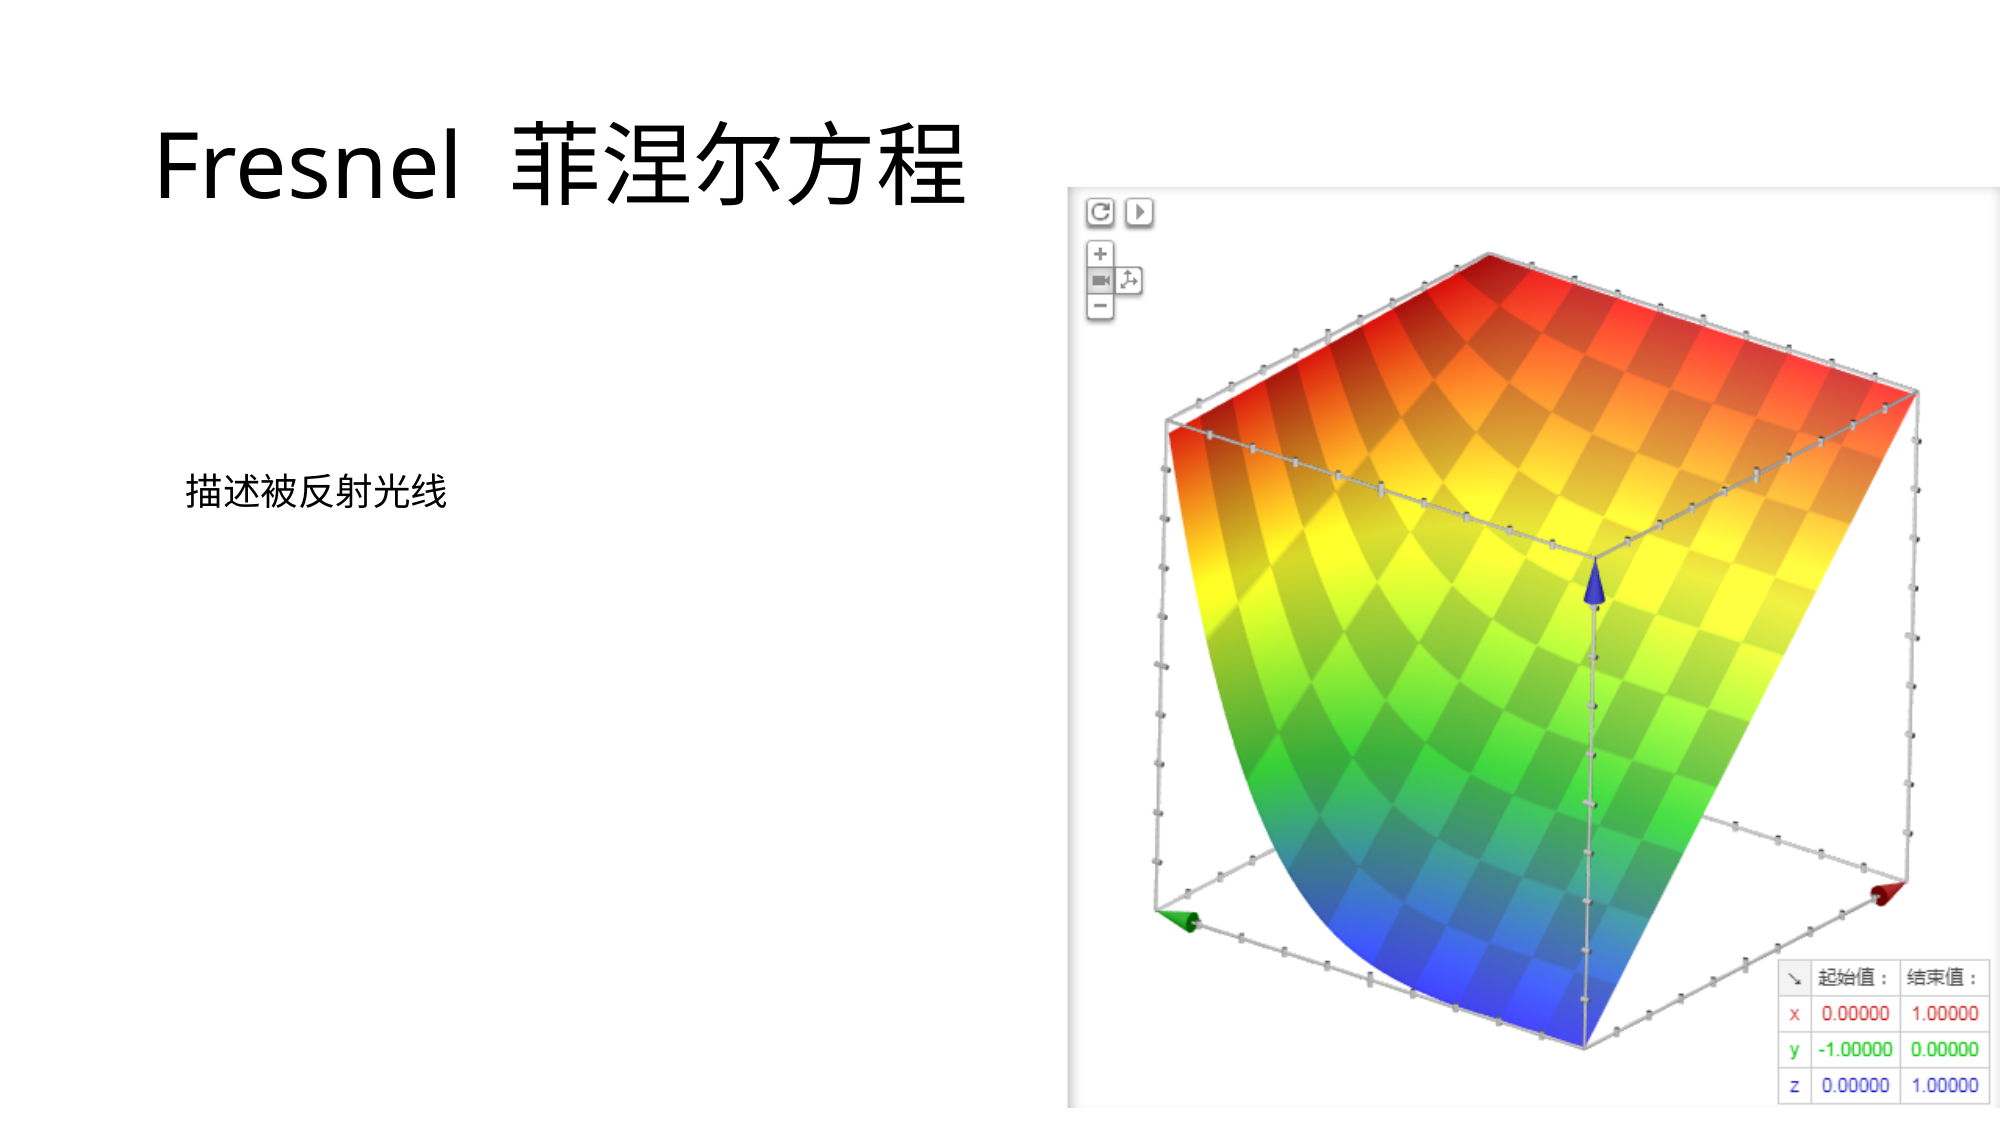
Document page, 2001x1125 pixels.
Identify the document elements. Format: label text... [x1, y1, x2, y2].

title Fresnel 菲涅尔方程 [137, 59, 1863, 278]
picture [1060, 187, 2000, 1108]
text_box 描述被反射光线 [170, 460, 464, 521]
